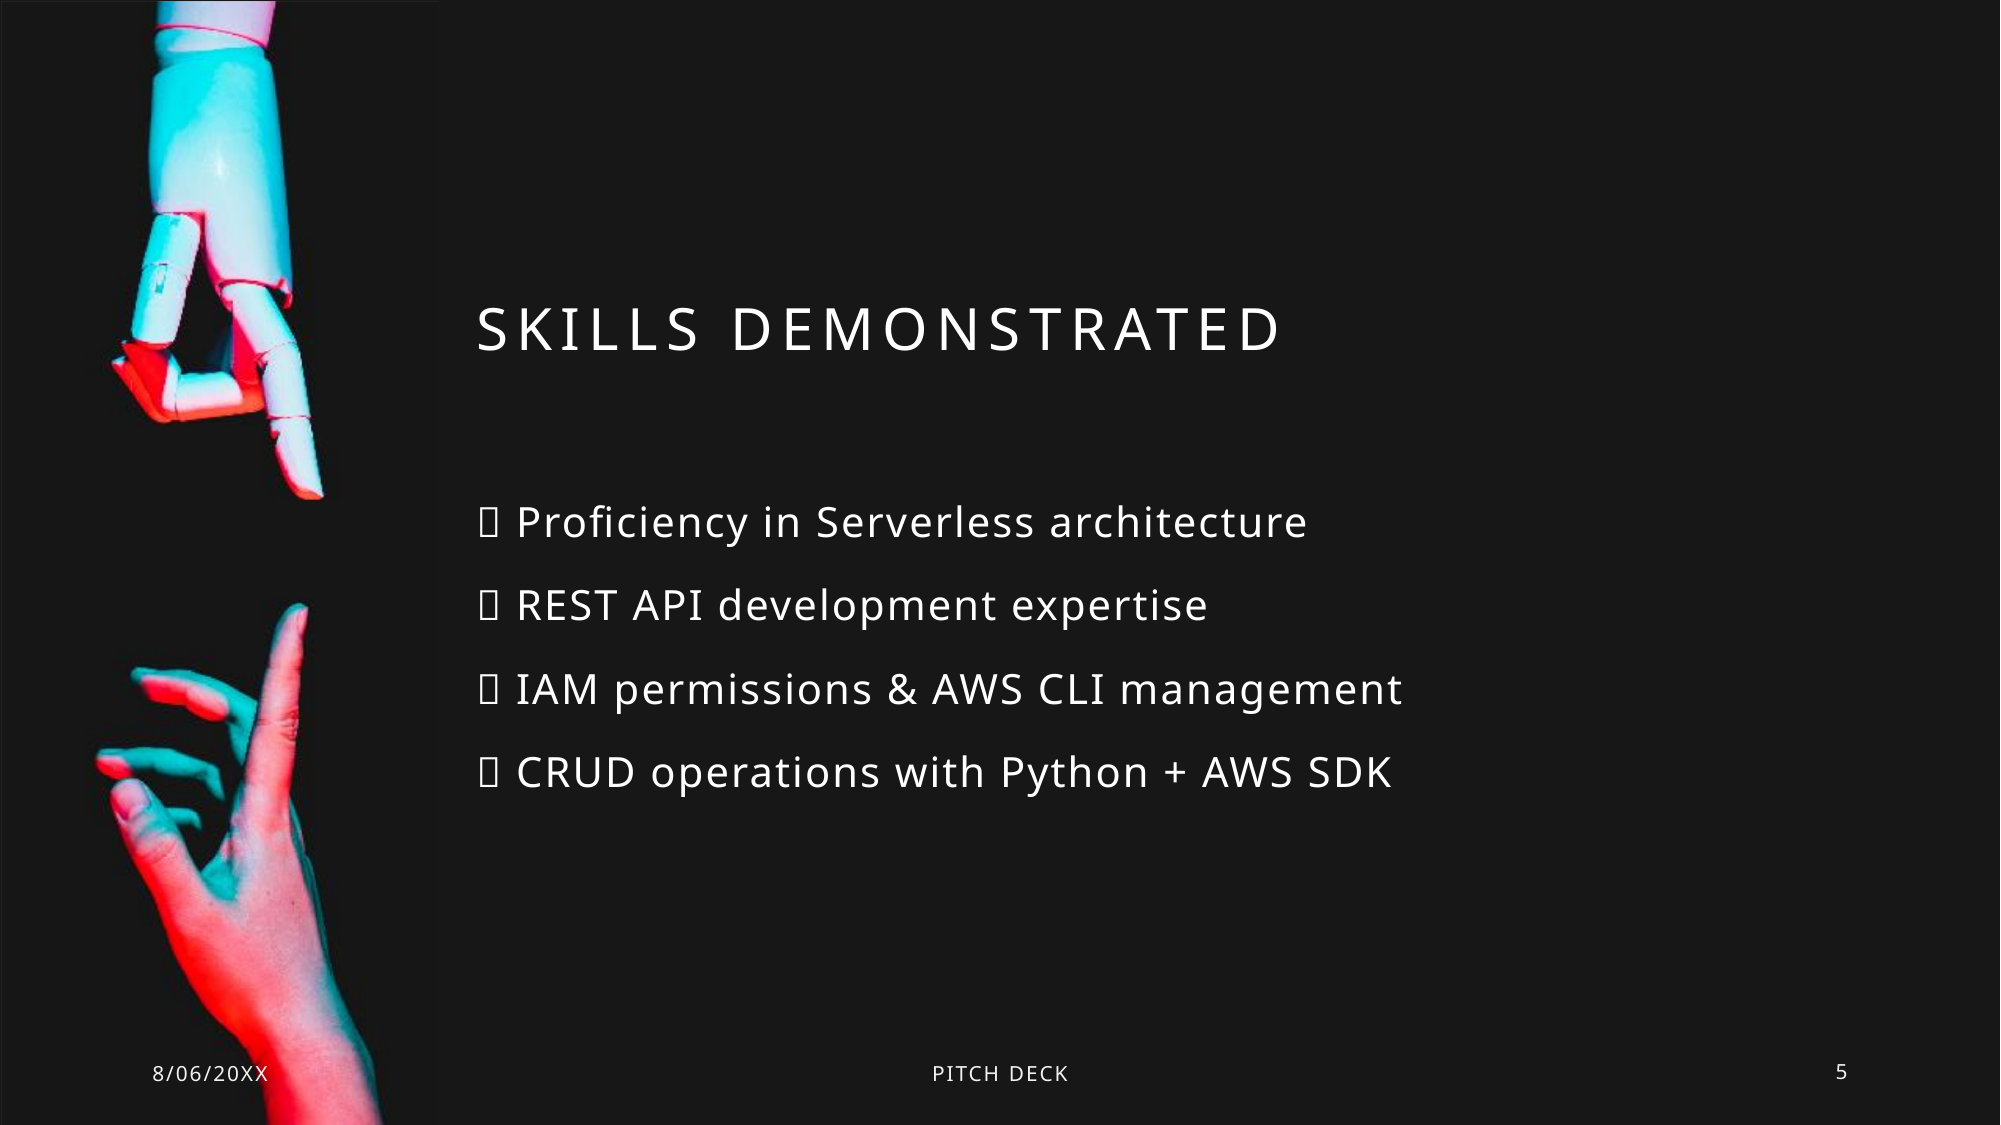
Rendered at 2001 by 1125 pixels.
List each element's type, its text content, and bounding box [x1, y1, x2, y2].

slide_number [137, 1042, 588, 1103]
footer PITCH DECK [662, 1043, 1338, 1103]
slide_number 5 [1412, 1043, 1863, 1103]
title Skills Demonstrated [461, 264, 1639, 390]
picture [0, 2, 782, 1125]
text_box 🔹 Proficiency in Serverless architecture 🔹 REST API development expertise 🔹 IAM permissions & AWS CLI management 🔹 CRUD operations with Python + AWS SDK [461, 475, 1863, 1043]
